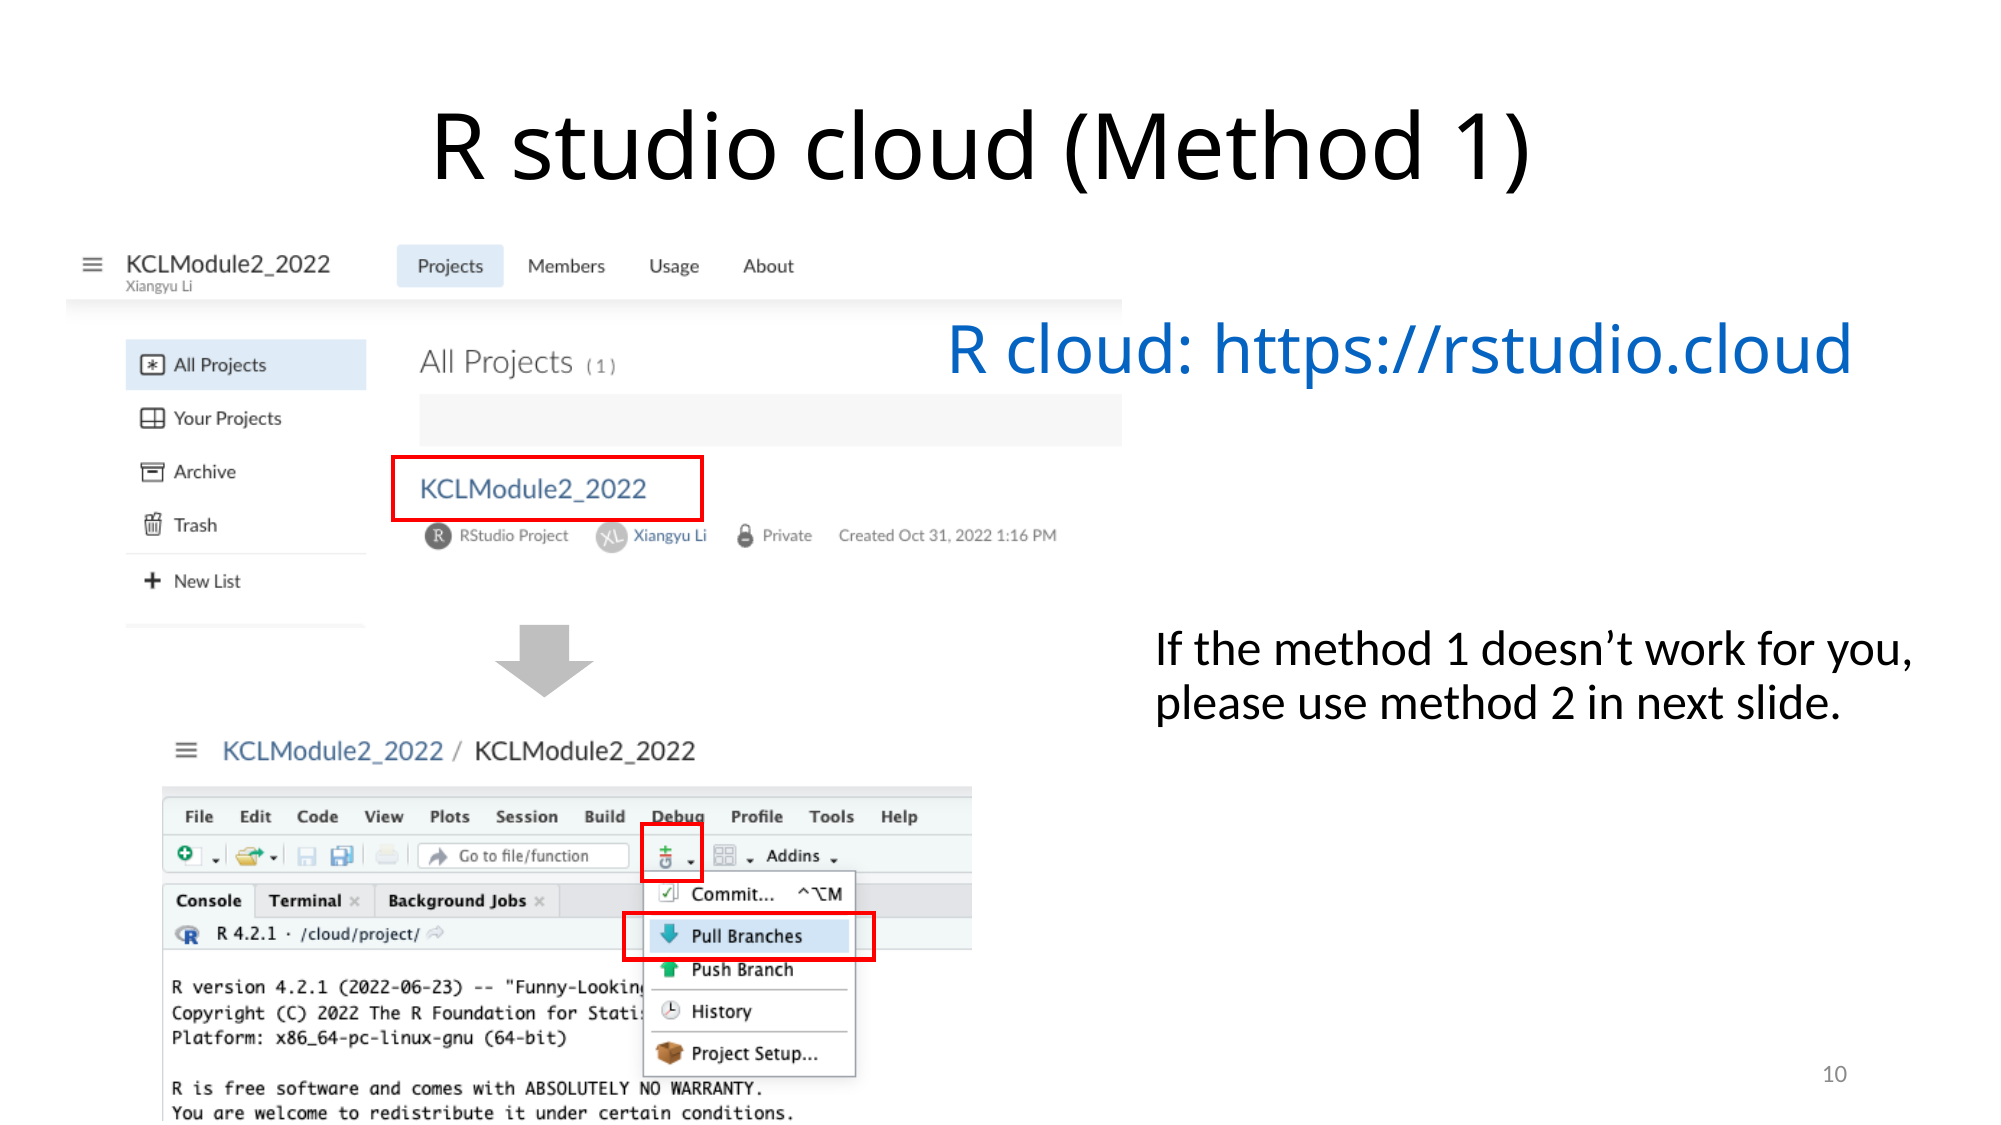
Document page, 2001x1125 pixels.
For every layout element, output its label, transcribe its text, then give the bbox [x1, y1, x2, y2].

text_box [491, 628, 598, 699]
picture [162, 730, 972, 1121]
title R studio cloud (Method 1) [118, 41, 1844, 259]
slide_number 10 [1412, 1042, 1863, 1103]
list If the method 1 doesn’t work for you, please use method 2 in next slide. [1139, 615, 1934, 783]
text_box R cloud: https://rstudio.cloud [1122, 299, 1932, 405]
picture [66, 238, 1122, 628]
